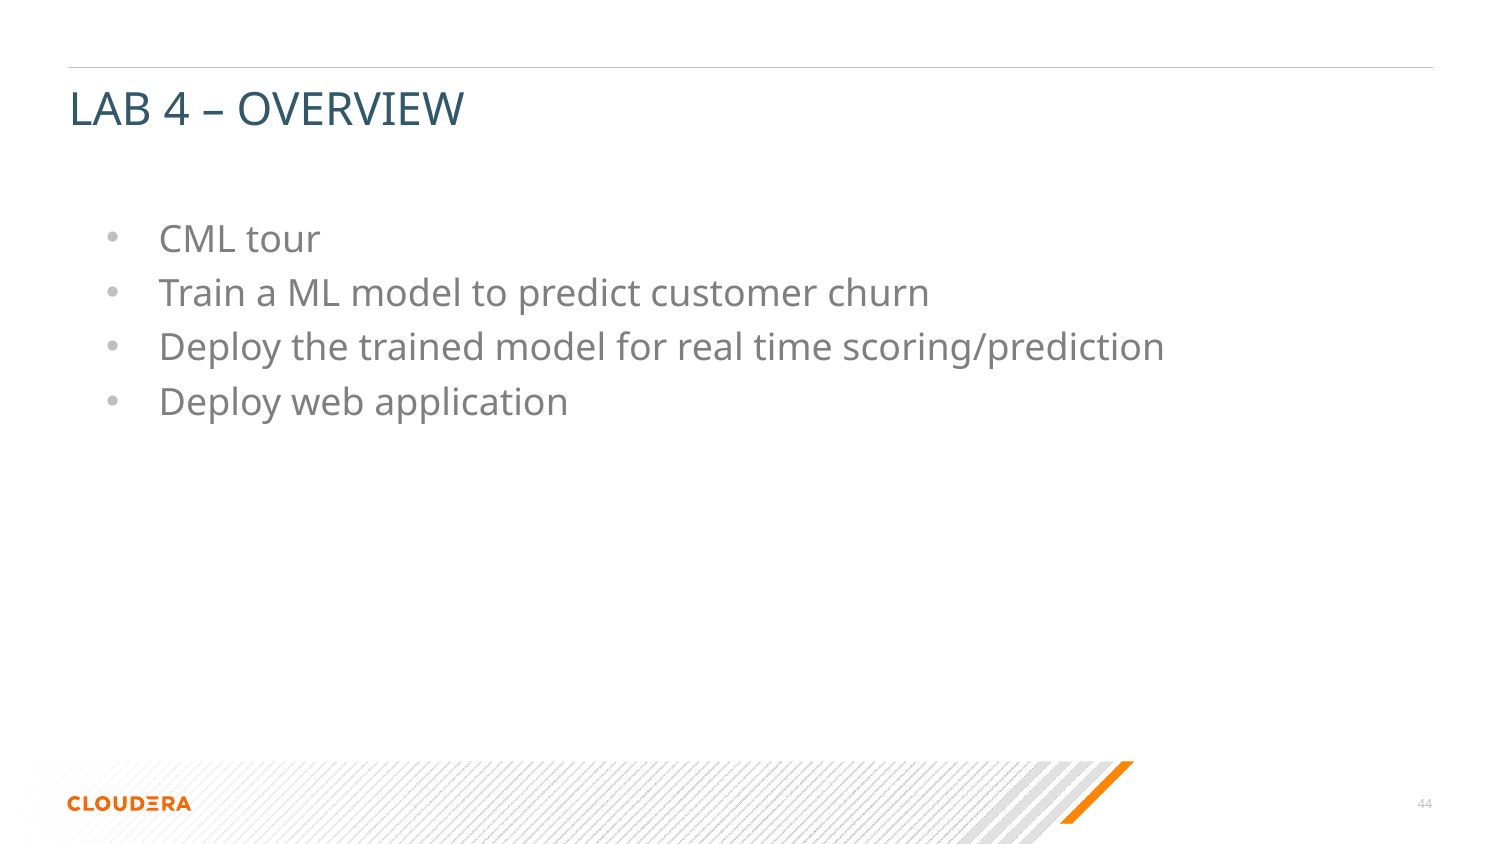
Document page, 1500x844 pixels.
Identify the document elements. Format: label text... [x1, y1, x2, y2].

title LAB 4 – OVERVIEW [68, 75, 1432, 144]
picture [0, 761, 1134, 844]
list CML tour Train a ML model to predict customer churn Deploy the trained model for real time scoring/prediction Deploy web application [68, 207, 1432, 744]
